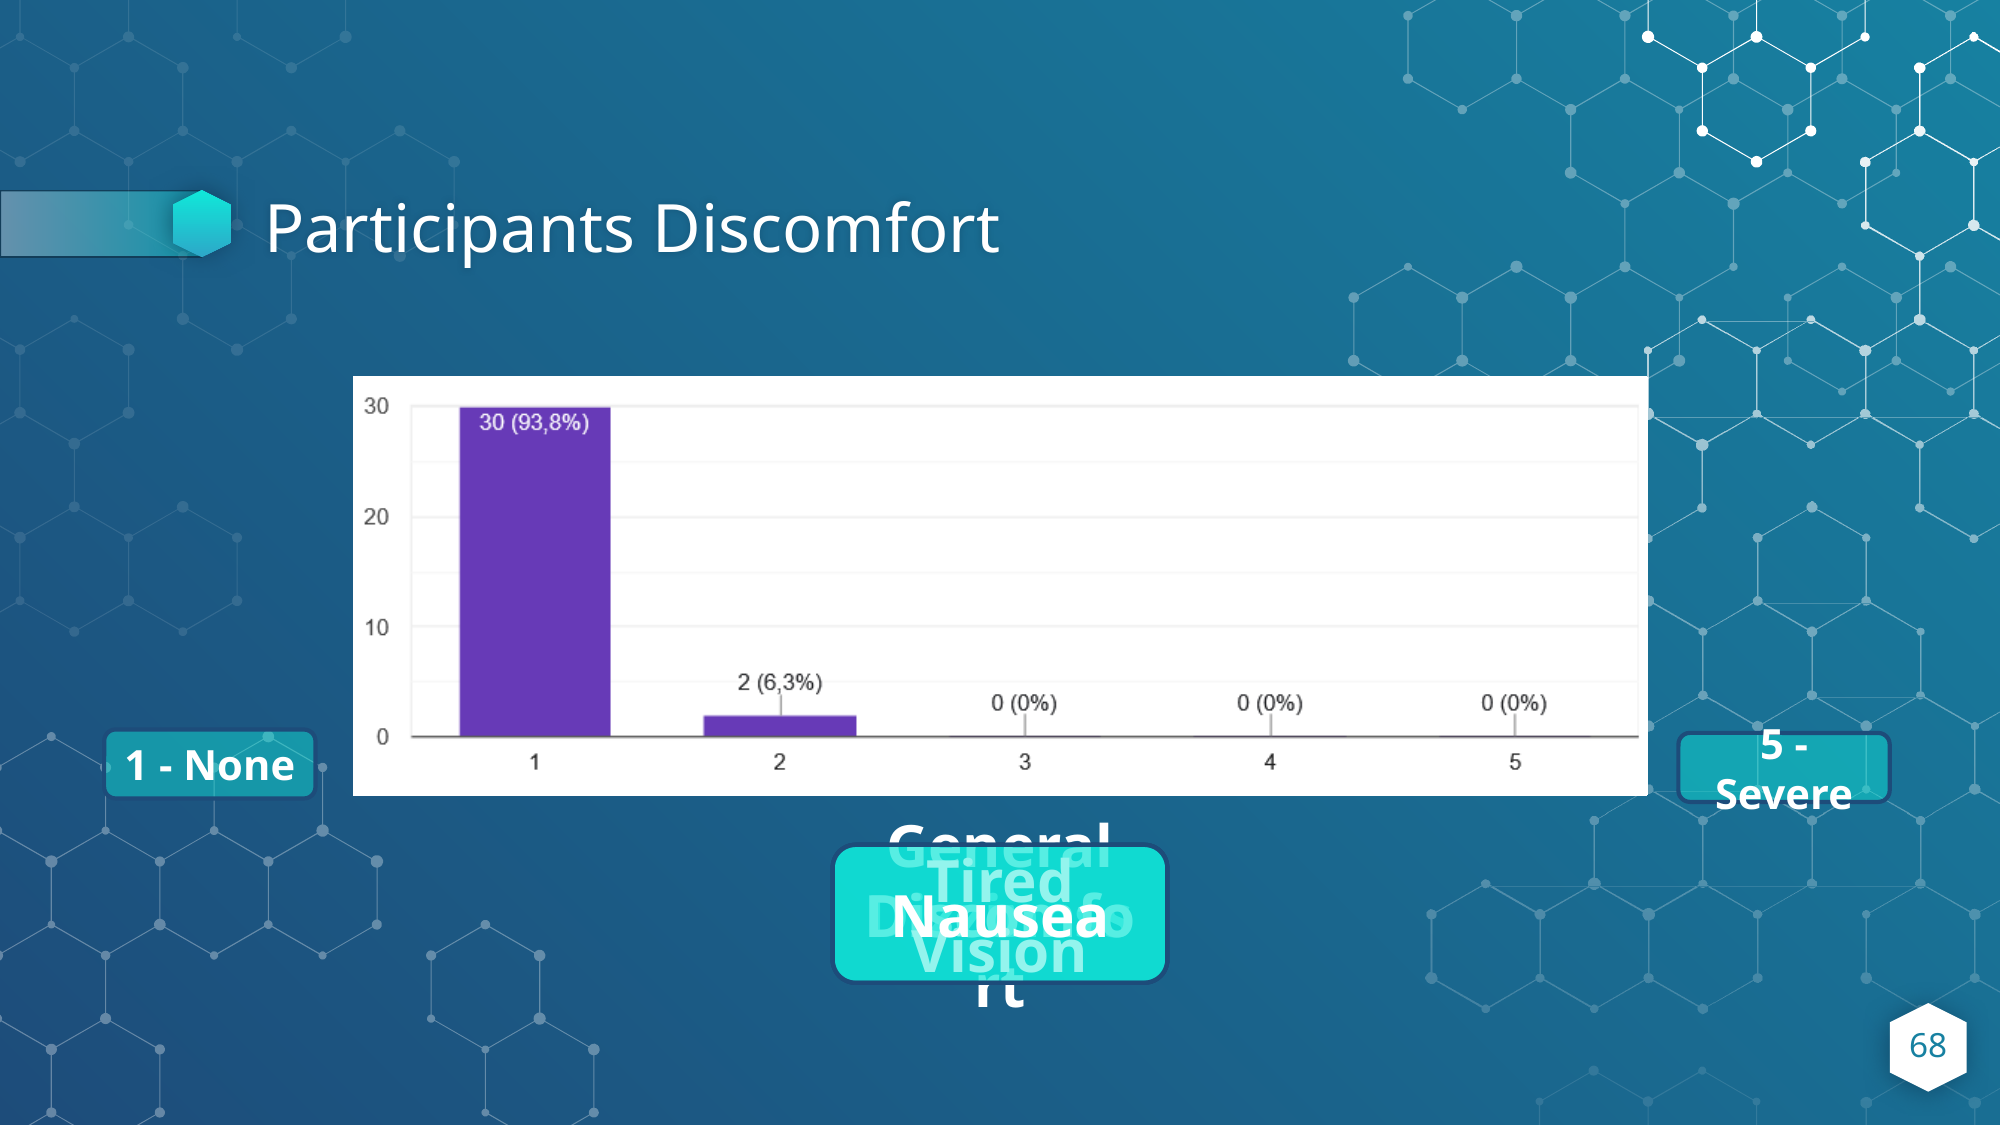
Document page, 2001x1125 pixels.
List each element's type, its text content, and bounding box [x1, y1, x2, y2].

title Participants Discomfort [264, 192, 1657, 270]
text_box 5 - Severe [1676, 730, 1892, 805]
text_box Nausea [830, 842, 1170, 985]
text_box 1 - None [102, 727, 318, 801]
slide_number 68 [1889, 1002, 1967, 1092]
picture [352, 375, 1648, 797]
